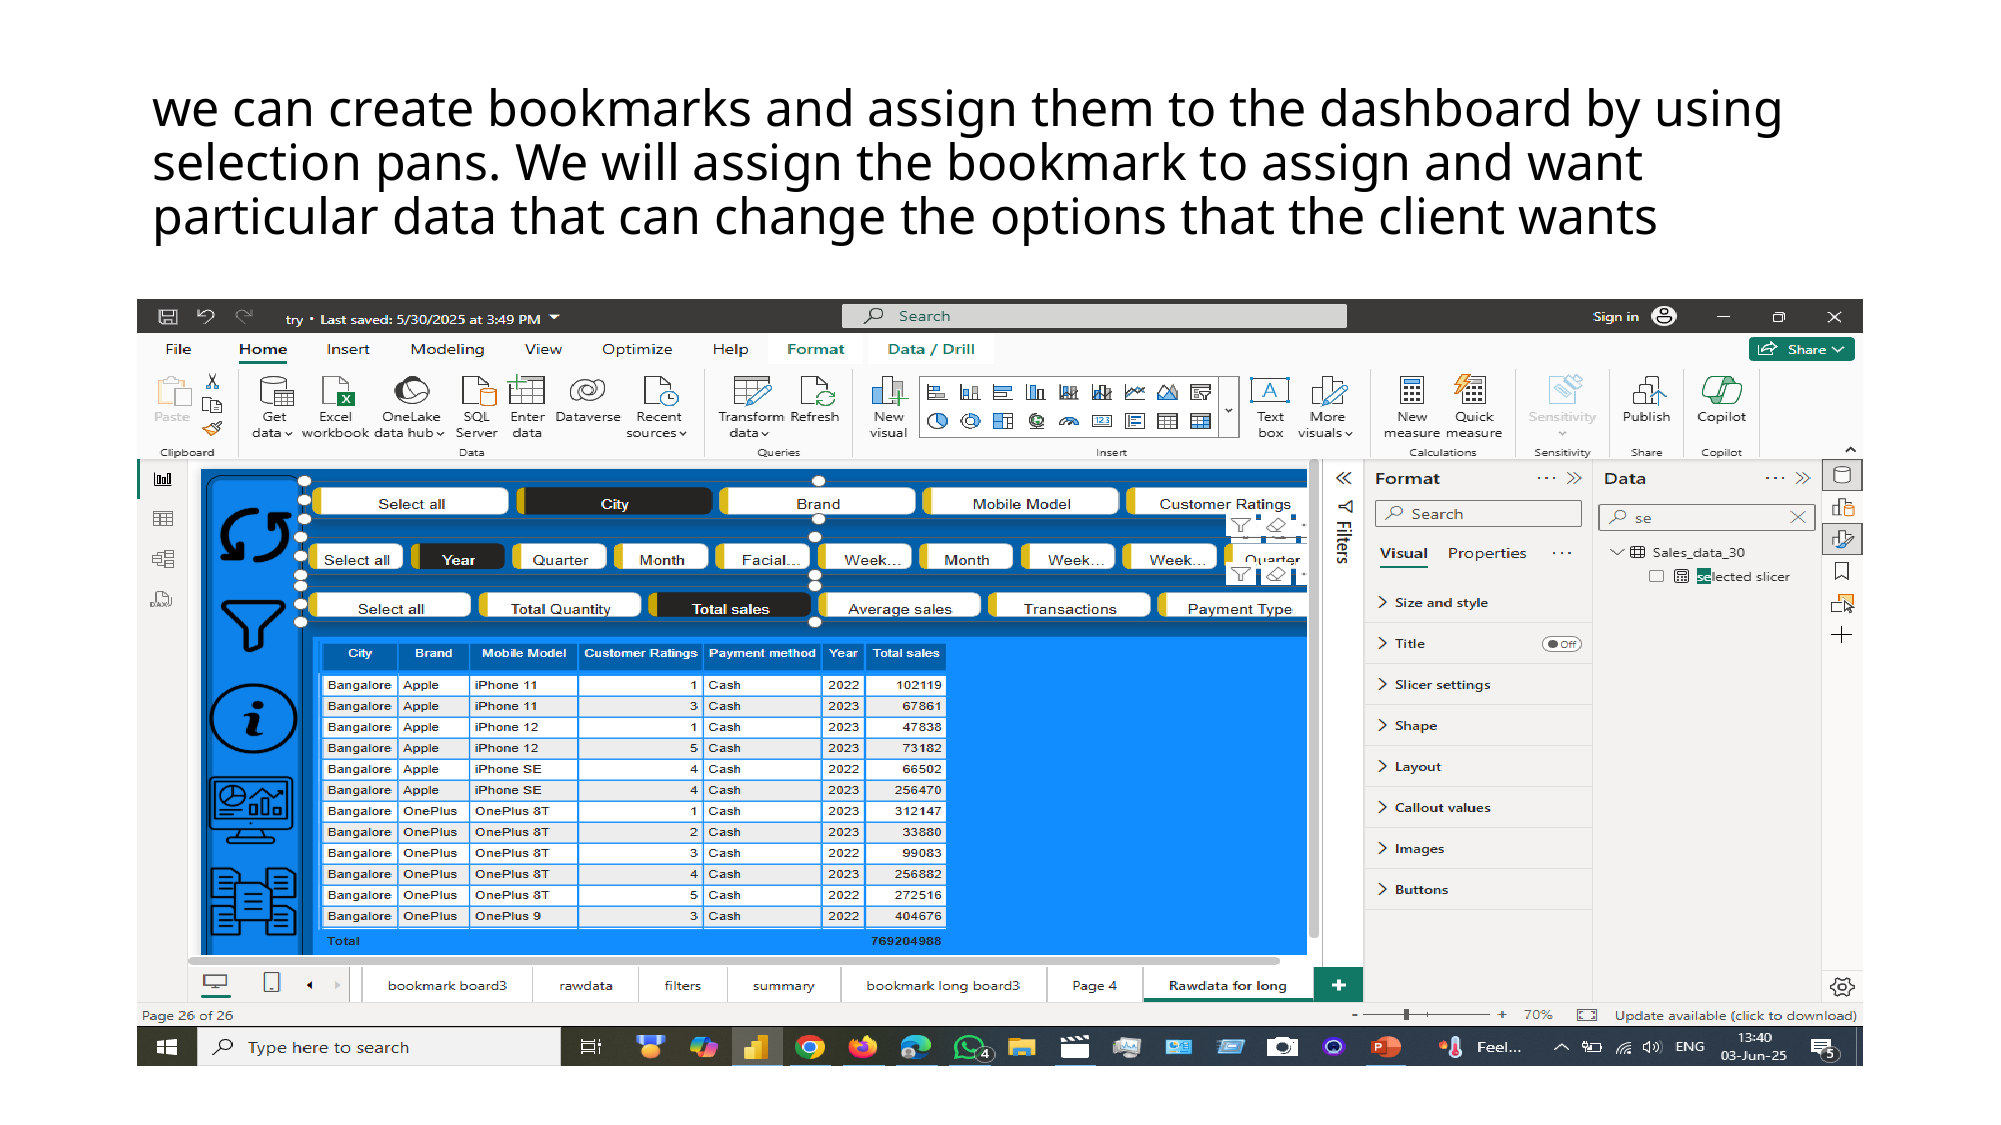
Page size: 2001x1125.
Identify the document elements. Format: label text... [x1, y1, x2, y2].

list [136, 298, 1863, 1066]
title we can create bookmarks and assign them to the dashboard by using selection pans. We will assign the bookmark to assign and want particular data that can change the options that the client wants [137, 59, 1863, 269]
